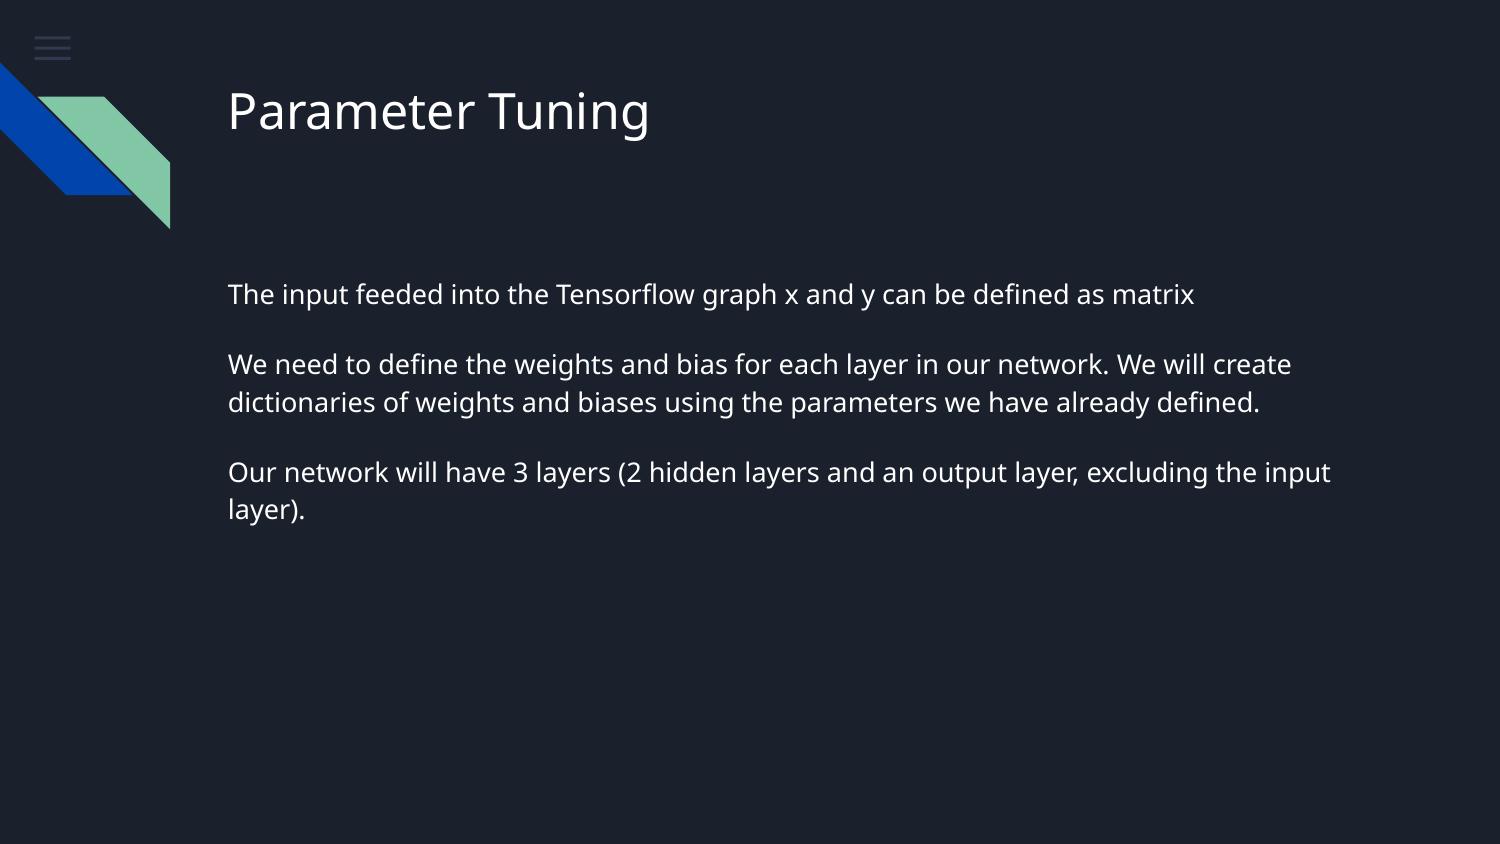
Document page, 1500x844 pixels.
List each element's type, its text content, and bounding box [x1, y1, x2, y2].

title Parameter Tuning [212, 64, 1368, 215]
list The input feeded into the Tensorflow graph x and y can be defined as matrix We need to define the weights and bias for each layer in our network. We will create dictionaries of weights and biases using the parameters we have already defined. Our network will have 3 layers (2 hidden layers and an output layer, excluding the input layer). [212, 257, 1368, 735]
